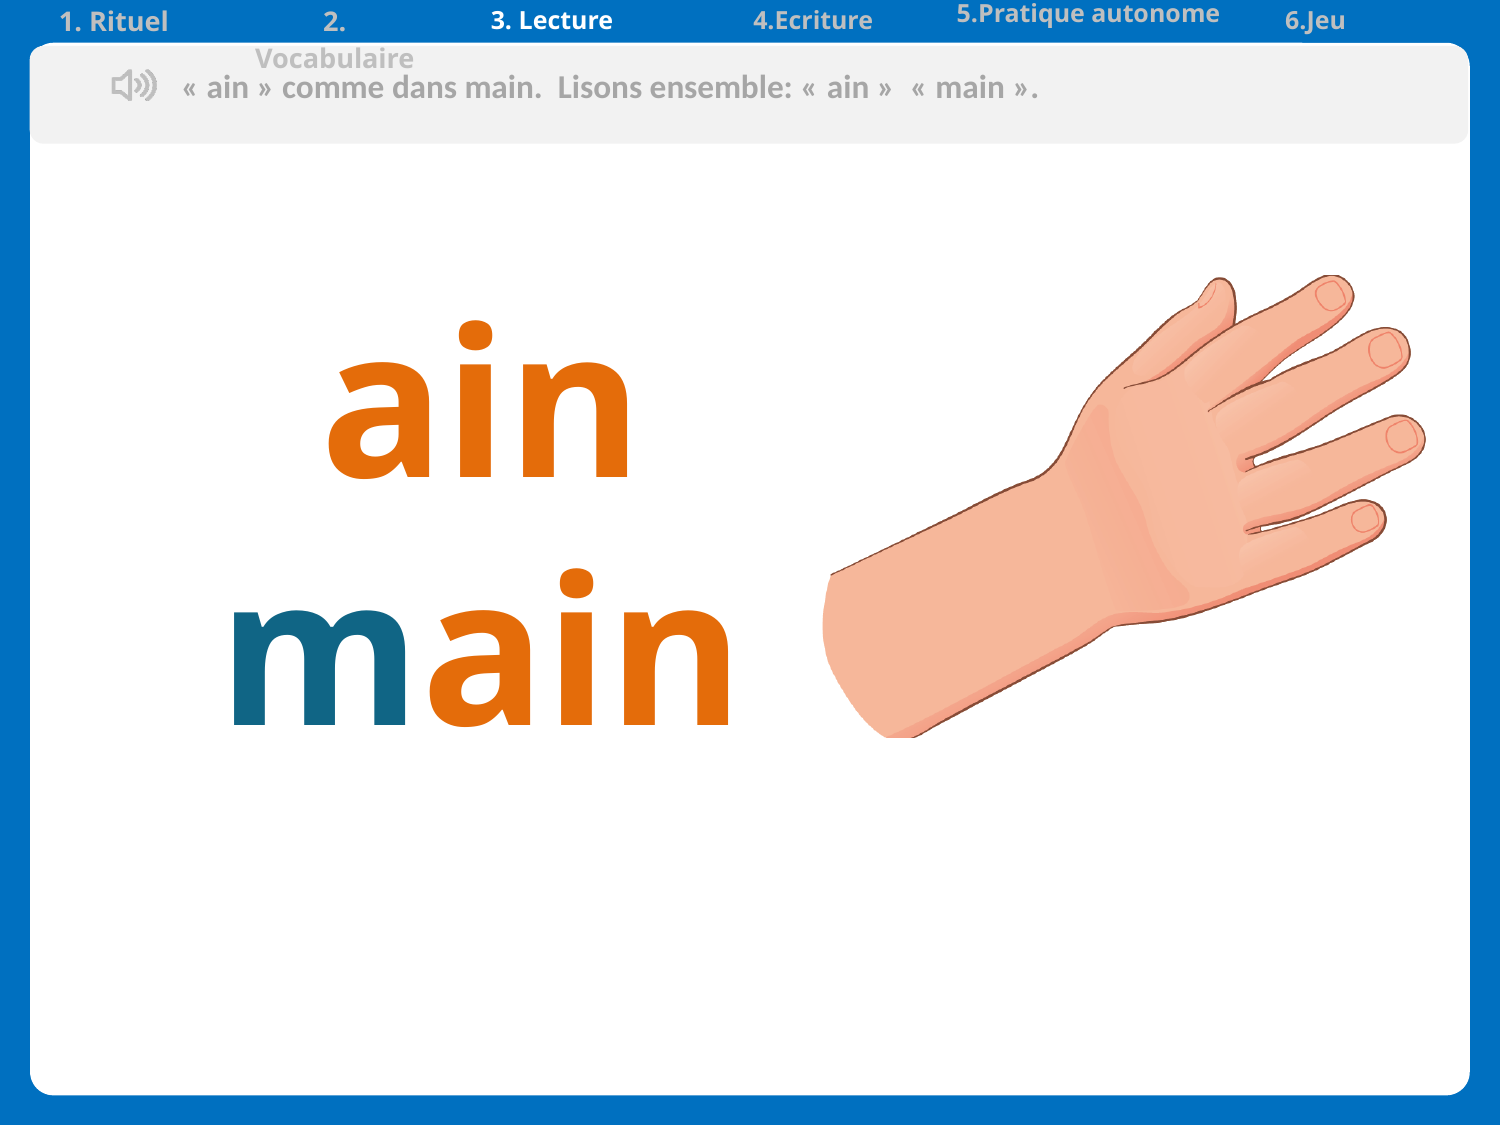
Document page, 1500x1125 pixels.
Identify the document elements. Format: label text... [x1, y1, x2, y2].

table_header 6.Jeu [1225, 0, 1407, 75]
text_box [27, 43, 1471, 146]
picture [815, 275, 1447, 738]
table_header 1. Rituel [0, 0, 239, 75]
text_box [0, 0, 1500, 1125]
text_box [111, 75, 157, 101]
text_box e [1407, 40, 1459, 44]
table_header 2. Vocabulaire [239, 0, 430, 75]
text_box e [27, 59, 1472, 1098]
table_header 3. Lecture [430, 0, 674, 75]
table_header 4.Ecriture [674, 0, 953, 75]
table_header 5.Pratique autonome [953, 0, 1225, 75]
text_box ain main [0, 264, 1000, 774]
text_box « ain » comme dans main. Lisons ensemble: « ain » « main ». [166, 57, 1428, 113]
